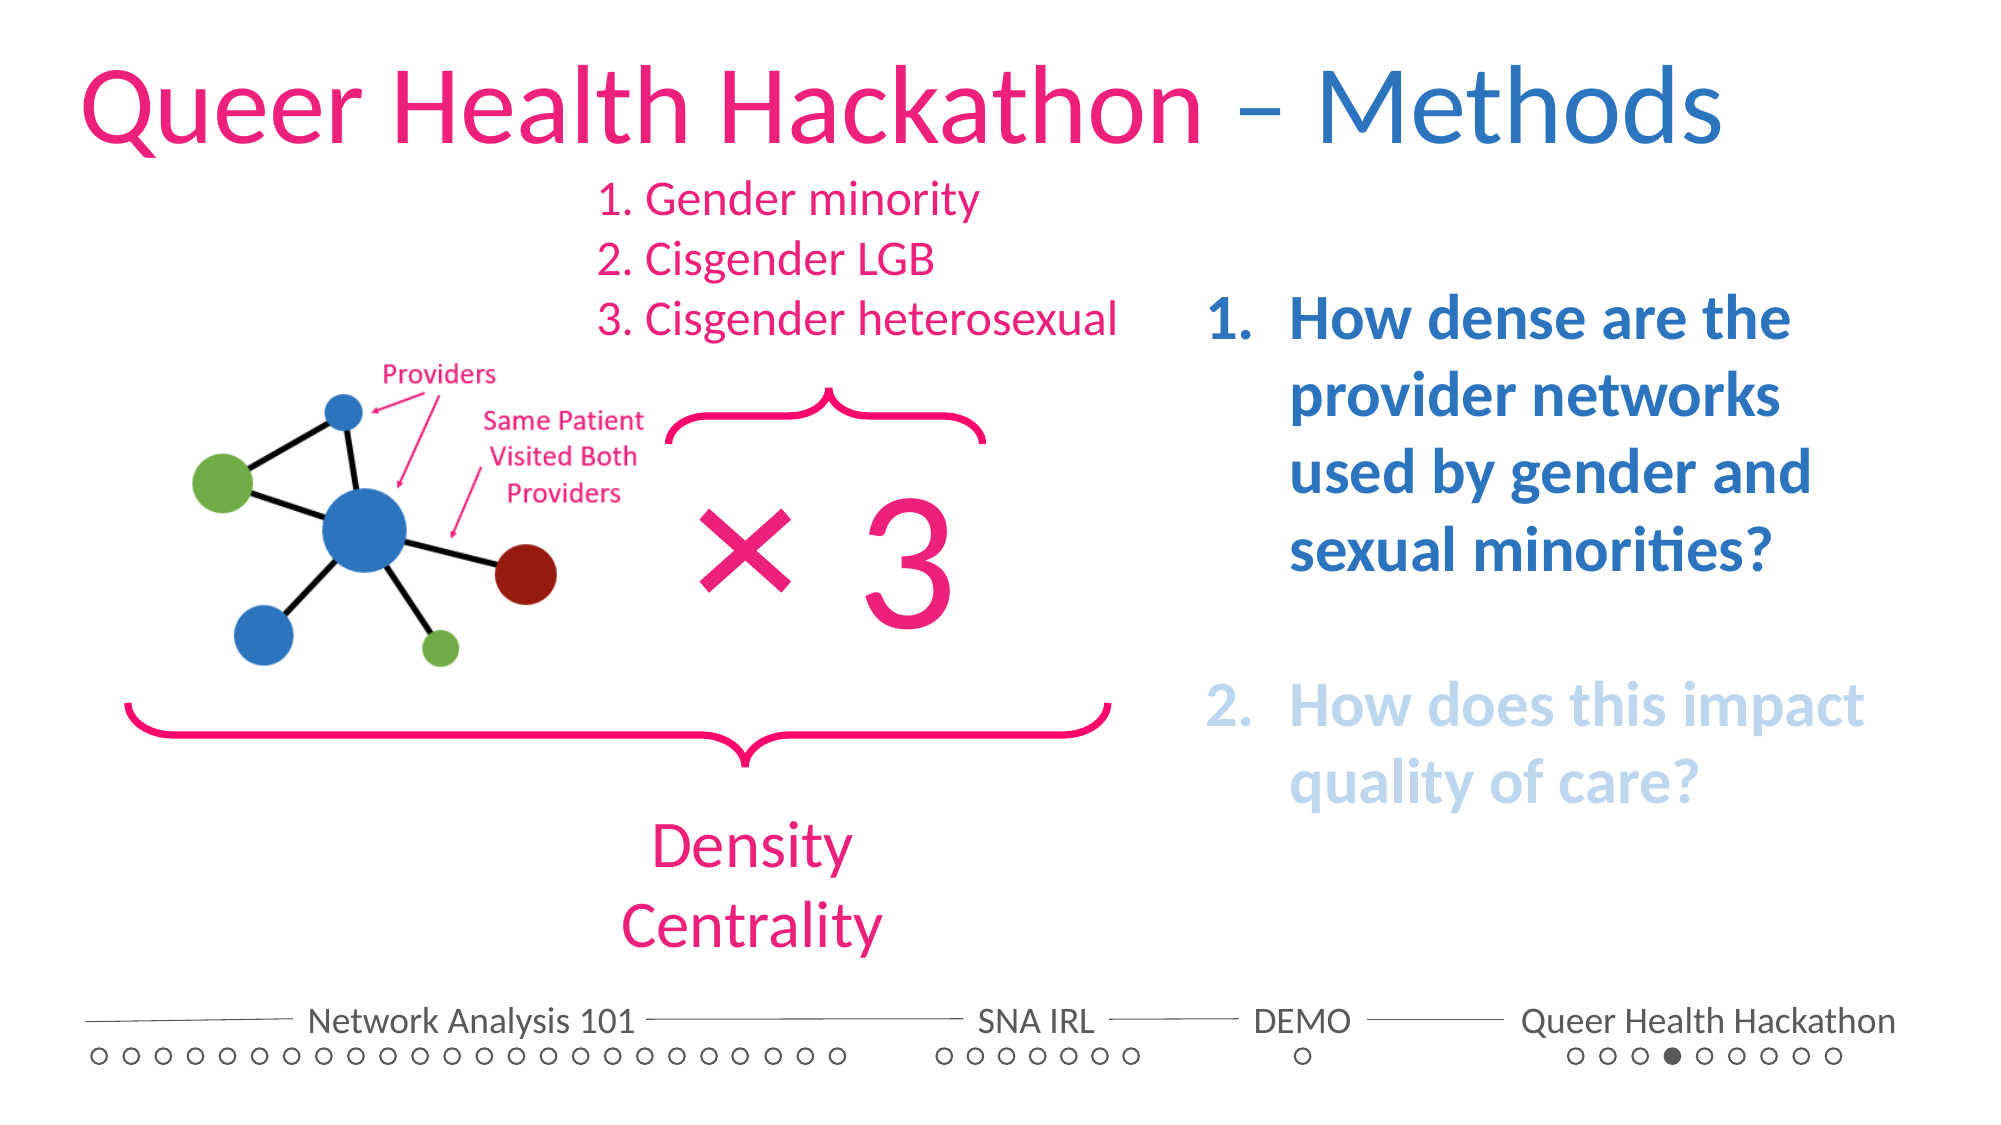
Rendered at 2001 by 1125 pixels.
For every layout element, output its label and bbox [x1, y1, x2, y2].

text_box [668, 1047, 686, 1066]
text_box [154, 1047, 173, 1066]
text_box [668, 387, 984, 676]
text_box [935, 1047, 954, 1066]
text_box [127, 702, 1109, 767]
text_box [218, 1047, 237, 1066]
text_box [700, 1047, 718, 1066]
text_box [764, 1047, 783, 1066]
text_box [64, 23, 1740, 353]
text_box [90, 1047, 109, 1066]
text_box [282, 988, 1504, 1066]
text_box [186, 1047, 205, 1066]
text_box [122, 1047, 141, 1066]
text_box [796, 1047, 815, 1066]
text_box [250, 1047, 269, 1066]
text_box [731, 1047, 750, 1066]
text_box [828, 1047, 847, 1066]
text_box [1506, 988, 1912, 1066]
text_box [706, 516, 784, 586]
picture [165, 343, 663, 698]
text_box [534, 793, 971, 968]
text_box [1122, 1047, 1140, 1066]
text_box [1190, 267, 1934, 825]
